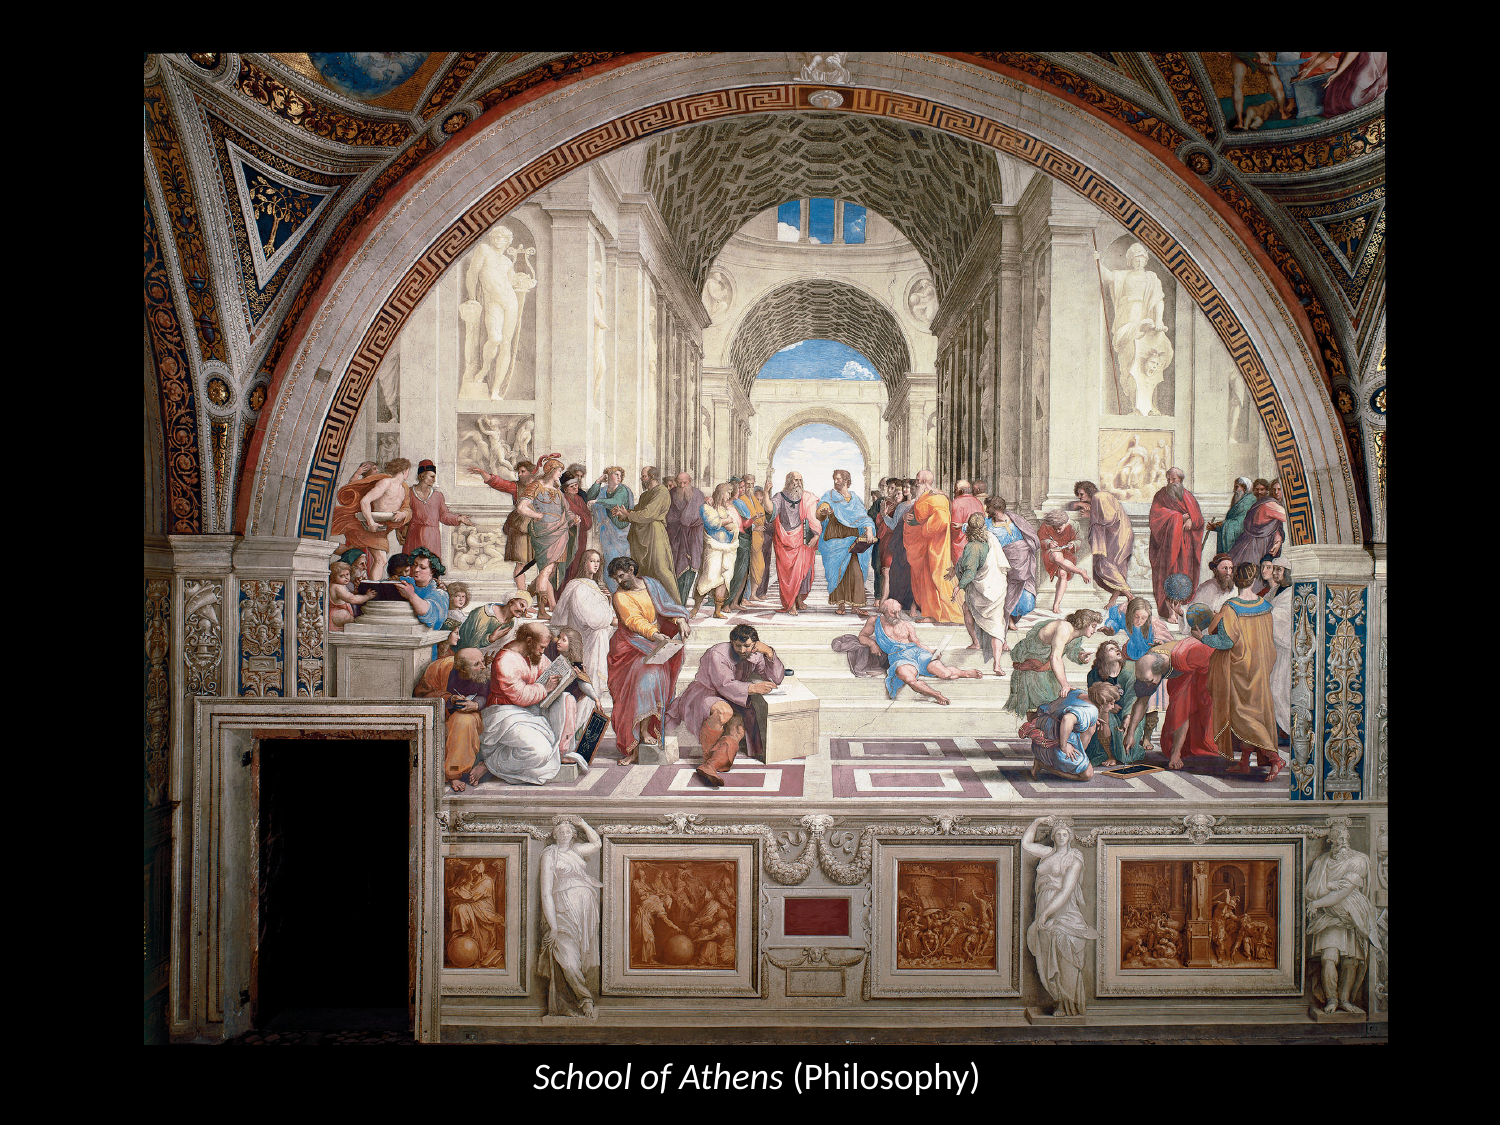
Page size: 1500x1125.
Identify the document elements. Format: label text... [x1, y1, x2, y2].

picture [144, 51, 1388, 1045]
text_box School of Athens (Philosophy) [518, 1053, 1245, 1105]
